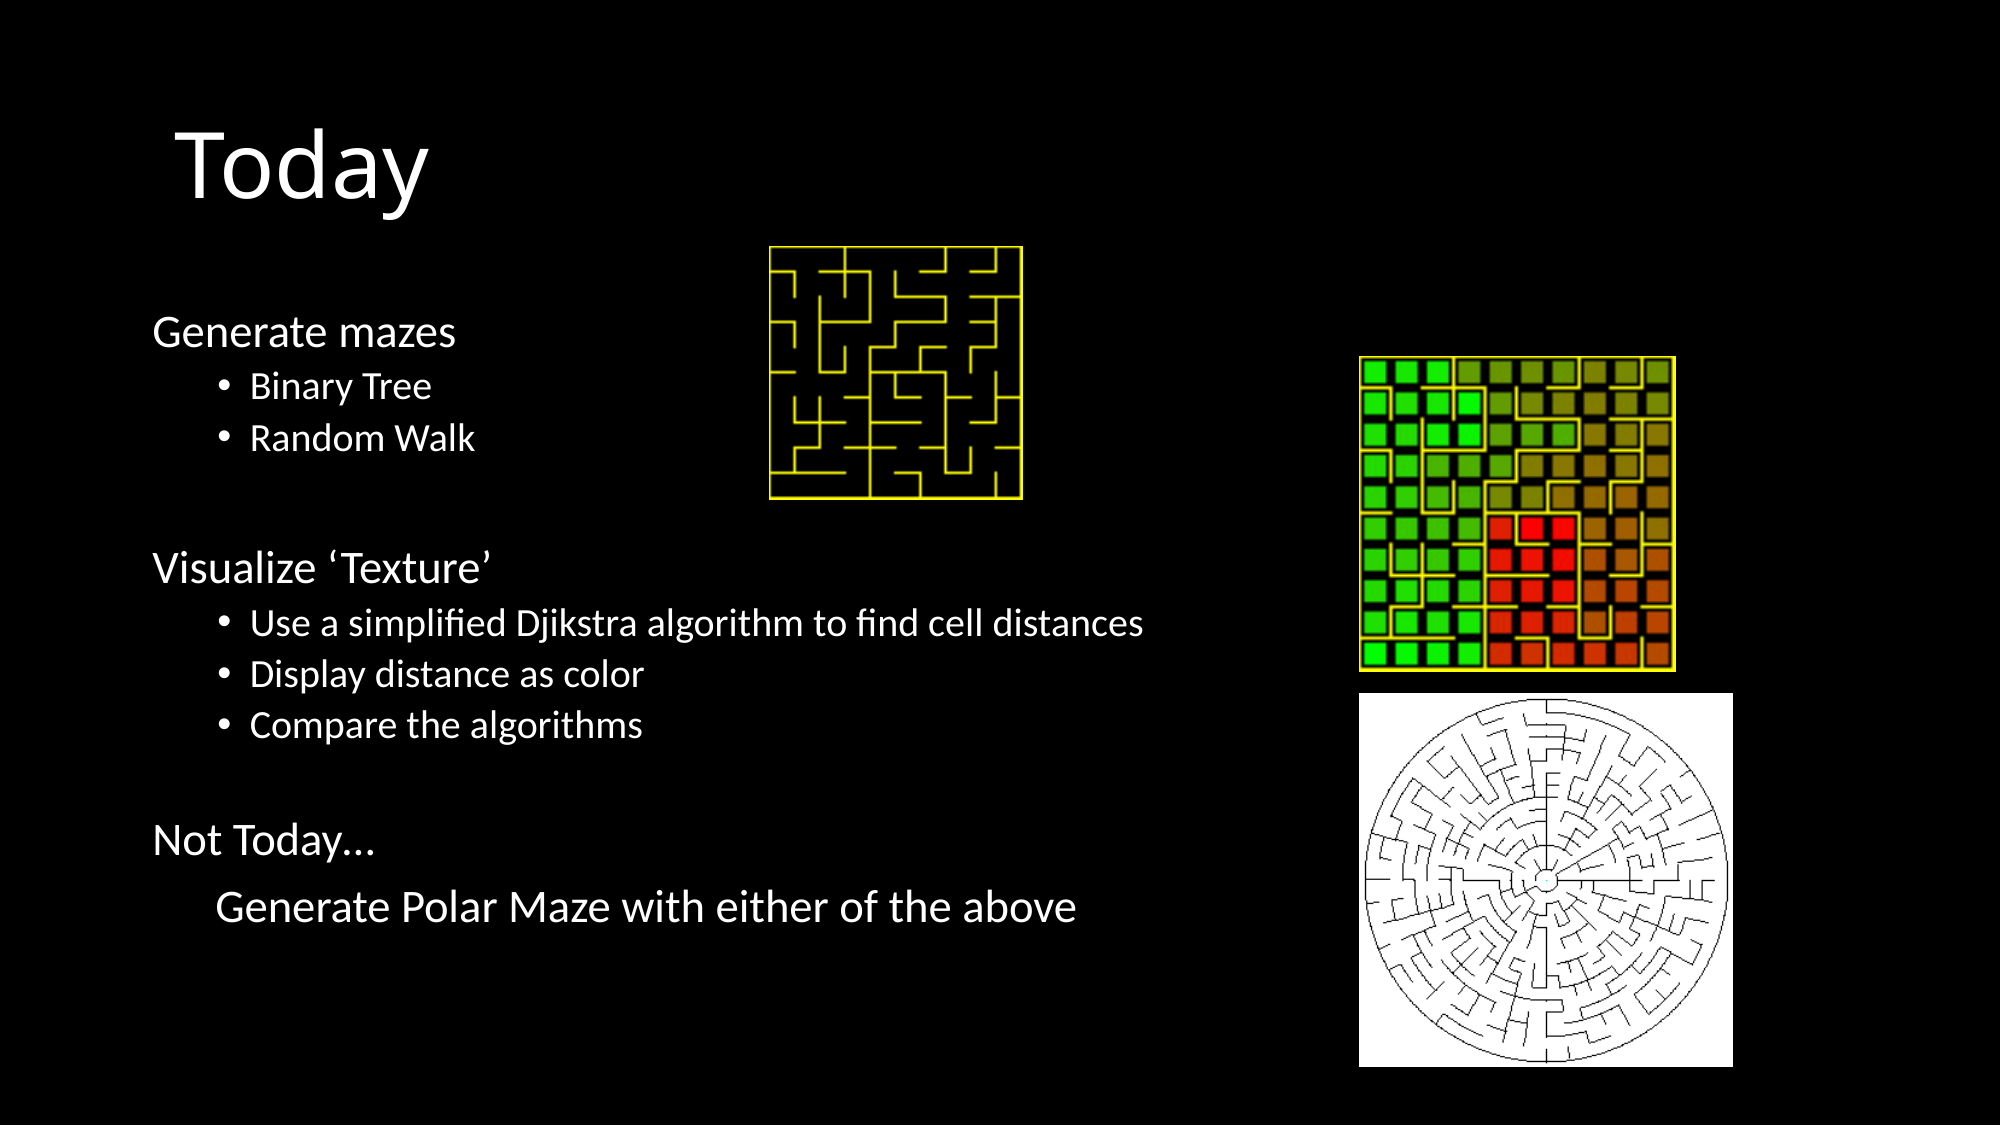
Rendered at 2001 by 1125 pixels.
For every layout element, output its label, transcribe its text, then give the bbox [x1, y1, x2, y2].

picture [1359, 356, 1676, 672]
picture [769, 246, 1023, 500]
picture [1359, 693, 1733, 1067]
title Today [159, 59, 1885, 278]
list Generate mazes Binary Tree Random Walk Visualize ‘Texture’ Use a simplified Djikstra algorithm to find cell distances Display distance as color Compare the algorithms Not Today… Generate Polar Maze with either of the above [137, 299, 1863, 1014]
